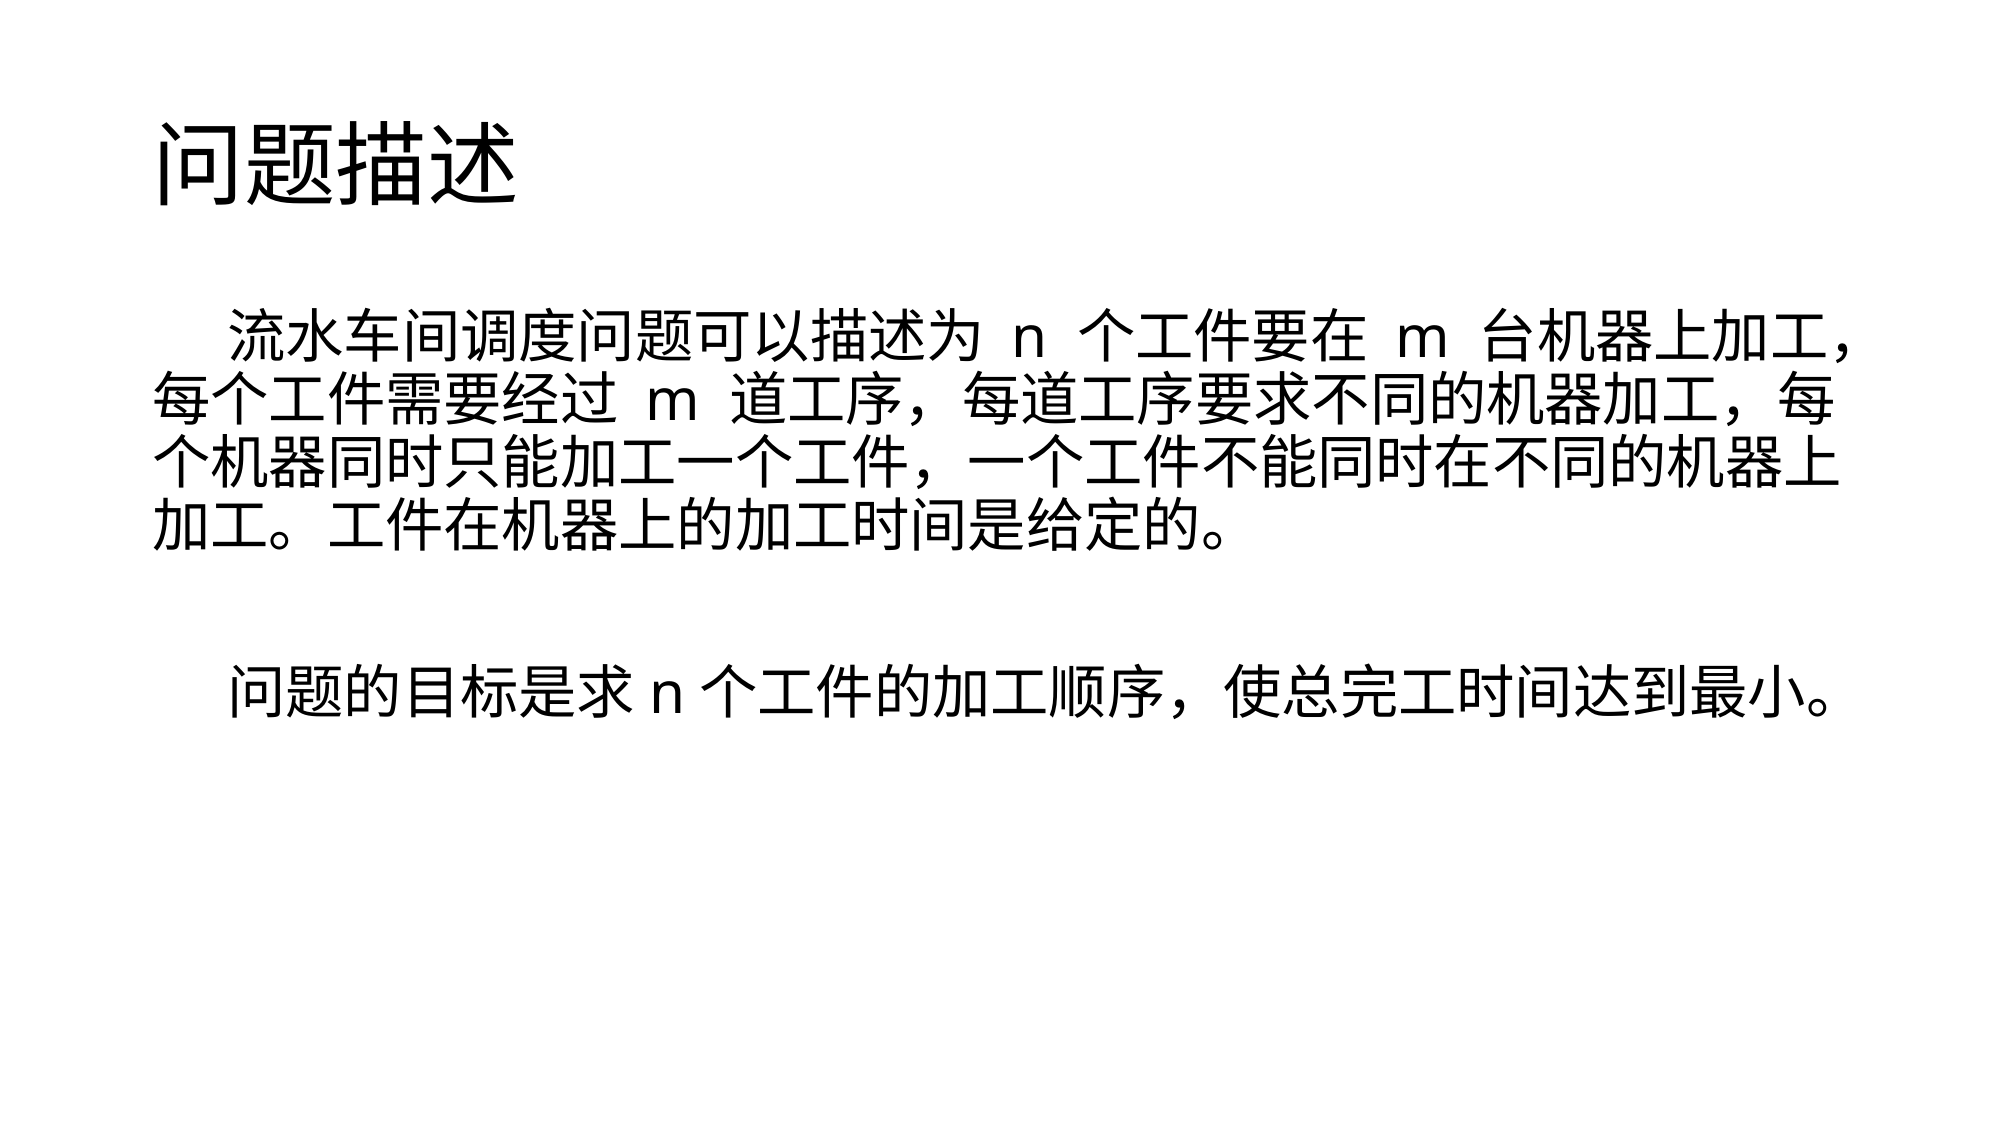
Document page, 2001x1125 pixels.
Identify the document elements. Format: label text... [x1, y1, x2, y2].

title 问题描述 [137, 59, 1863, 278]
list 流水车间调度问题可以描述为 n 个工件要在 m 台机器上加工，每个工件需要经过 m 道工序，每道工序要求不同的机器加工，每个机器同时只能加工一个工件，一个工件不能同时在不同的机器上加工。工件在机器上的加工时间是给定的。 问题的目标是求n个工件的加工顺序，使总完工时间达到最小。 [137, 299, 1863, 1014]
